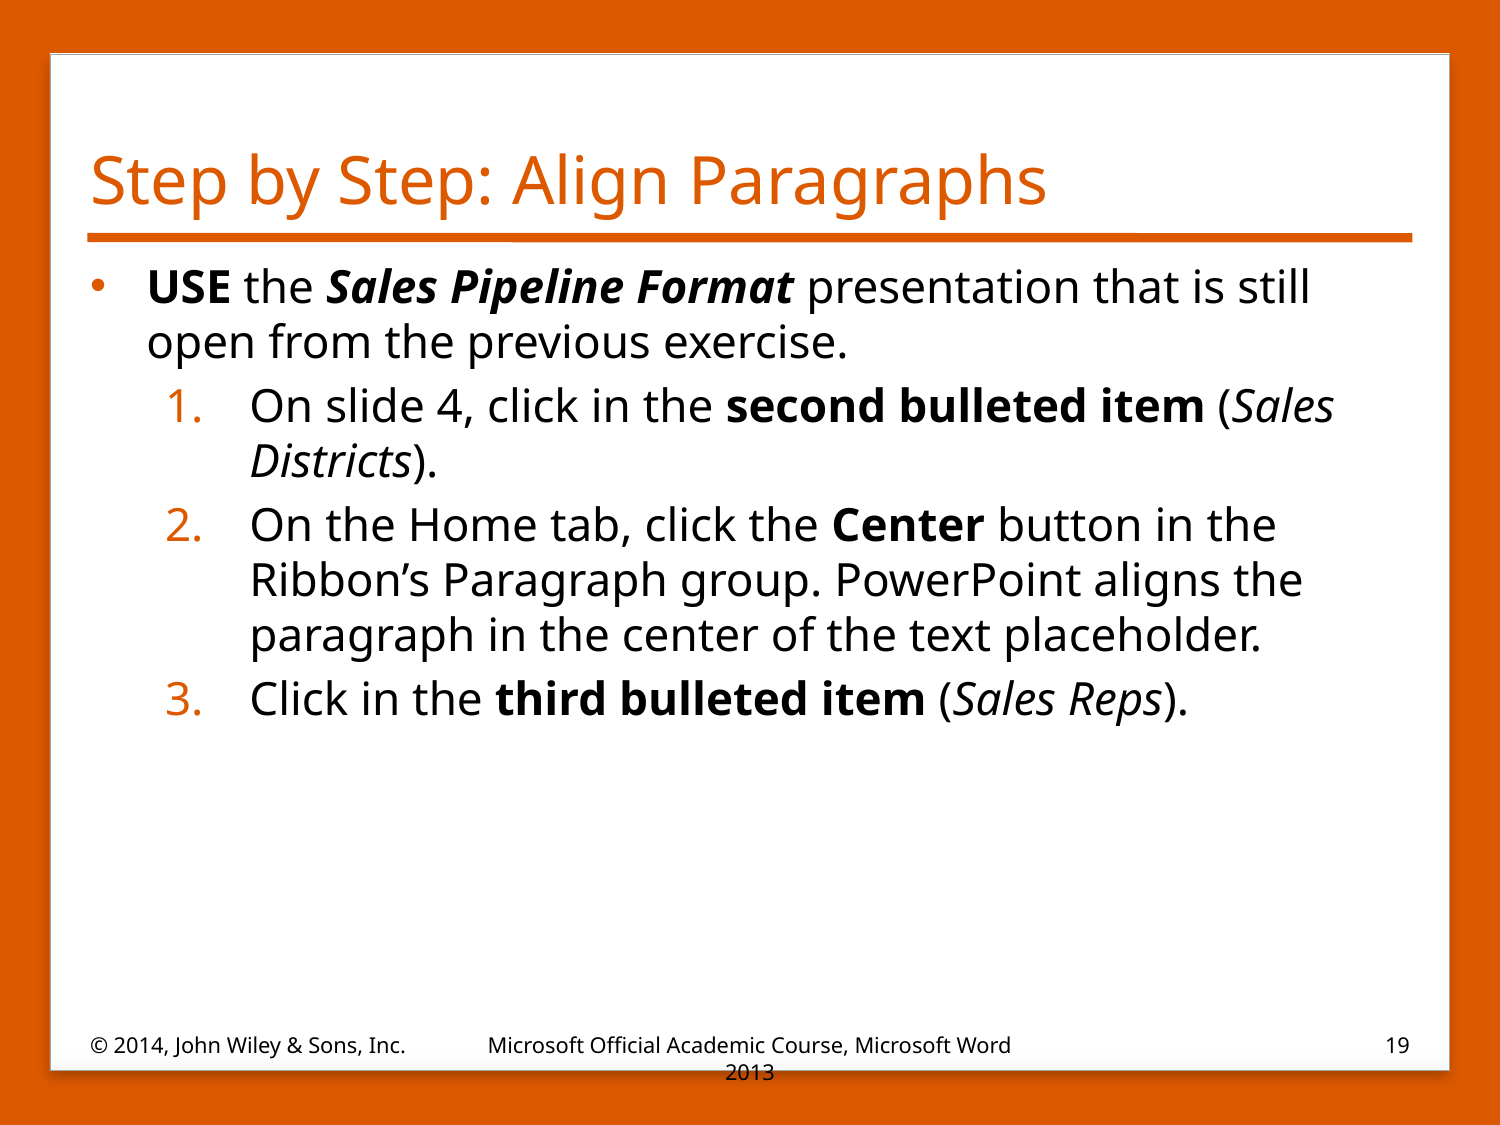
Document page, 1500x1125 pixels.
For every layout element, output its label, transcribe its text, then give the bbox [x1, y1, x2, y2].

footer Microsoft Official Academic Course, Microsoft Word 2013 [449, 1024, 1051, 1103]
slide_number 19 [1074, 1024, 1426, 1103]
list USE the Sales Pipeline Format presentation that is still open from the previous exercise. On slide 4, click in the second bulleted item (Sales Districts). On the Home tab, click the Center button in the Ribbon’s Paragraph group. PowerPoint aligns the paragraph in the center of the text placeholder. Click in the third bulleted item (Sales Reps). [75, 249, 1425, 1063]
slide_number © 2014, John Wiley & Sons, Inc. [74, 1024, 426, 1103]
title Step by Step: Align Paragraphs [74, 74, 1426, 226]
